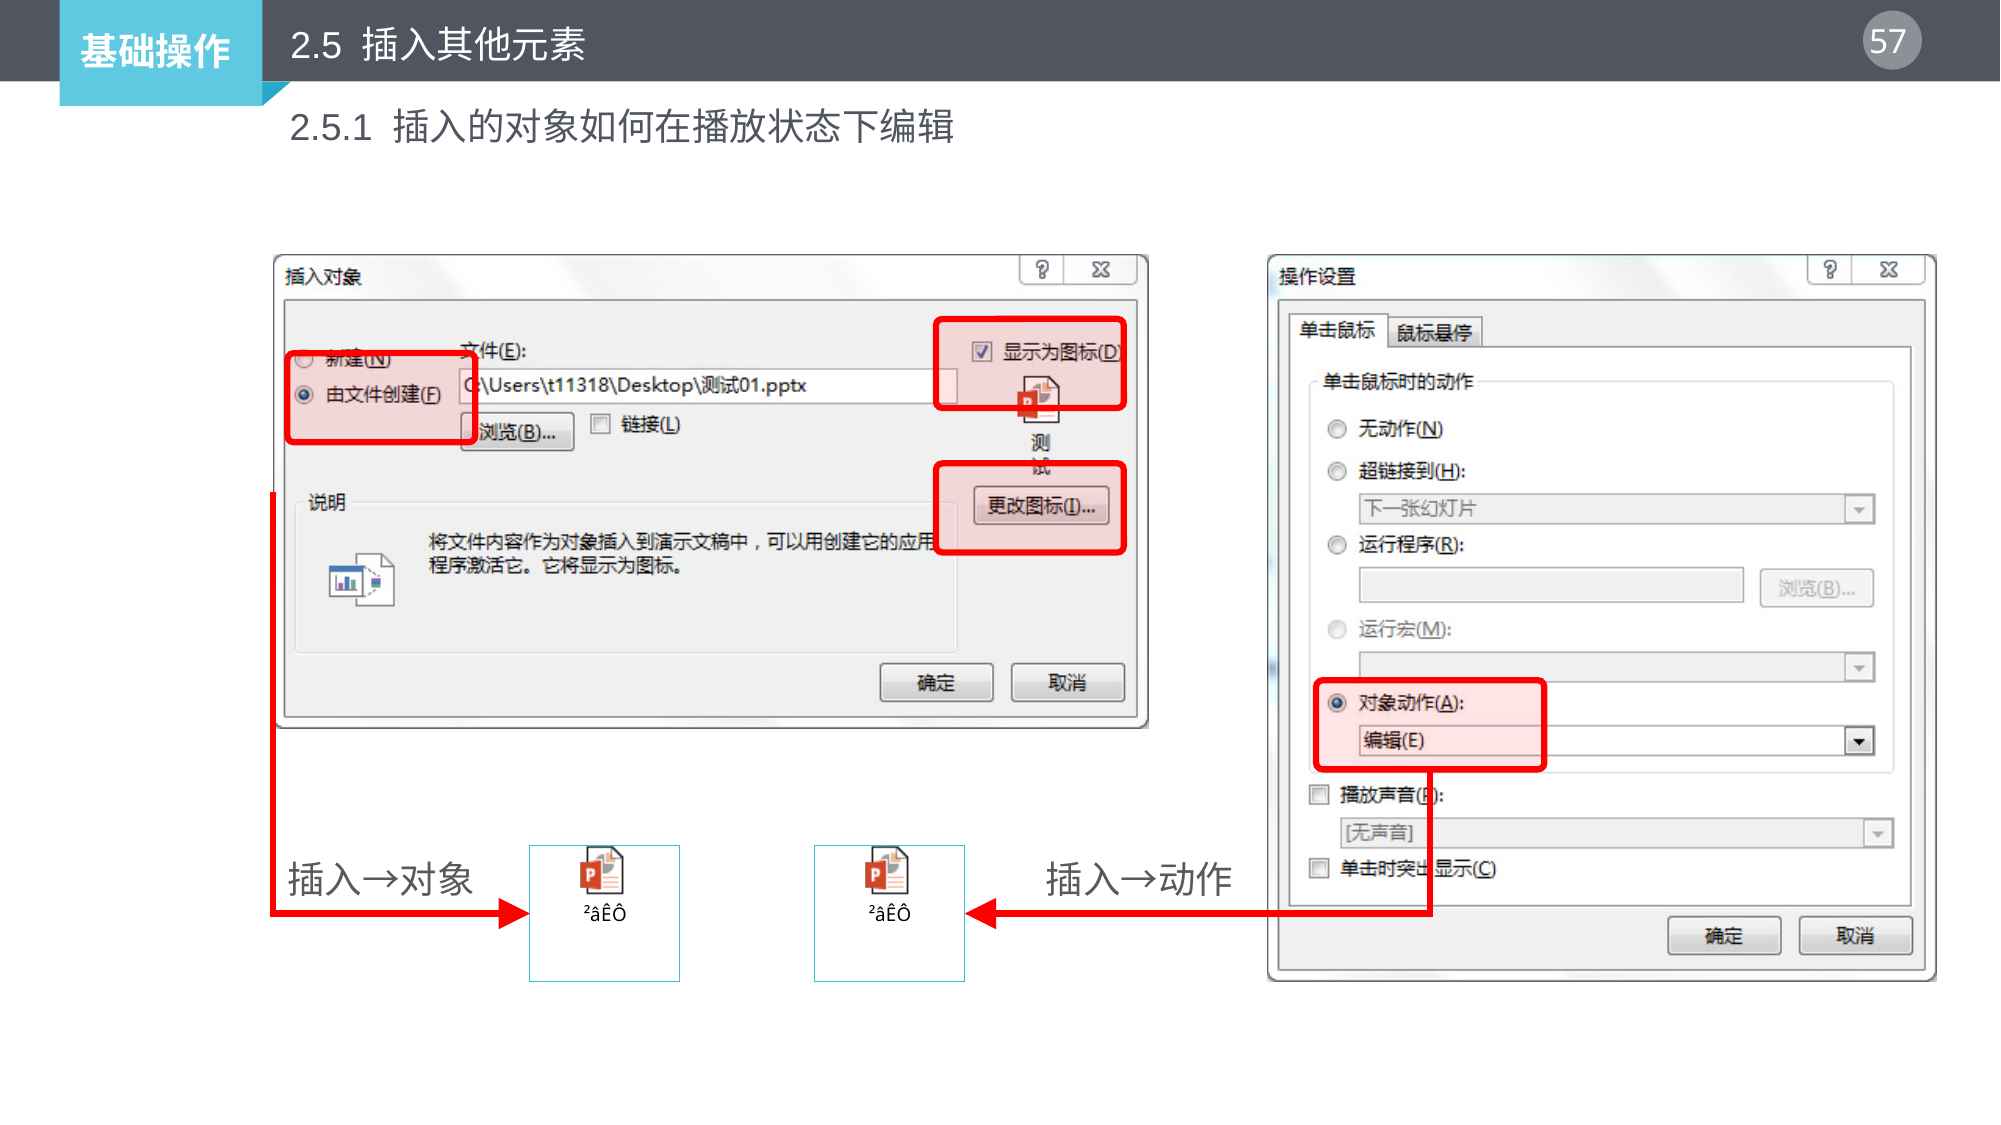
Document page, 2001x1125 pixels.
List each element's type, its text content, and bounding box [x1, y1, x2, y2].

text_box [814, 845, 965, 982]
text_box 2.5 插入其他元素 [275, 5, 2000, 74]
text_box 插入→动作 [1031, 848, 1125, 909]
picture [273, 254, 1149, 729]
text_box 2.5.1 插入的对象如何在播放状态下编辑 [274, 95, 970, 156]
picture [1267, 254, 1937, 982]
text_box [1125, 608, 1270, 1075]
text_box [272, 491, 530, 914]
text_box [529, 845, 680, 982]
